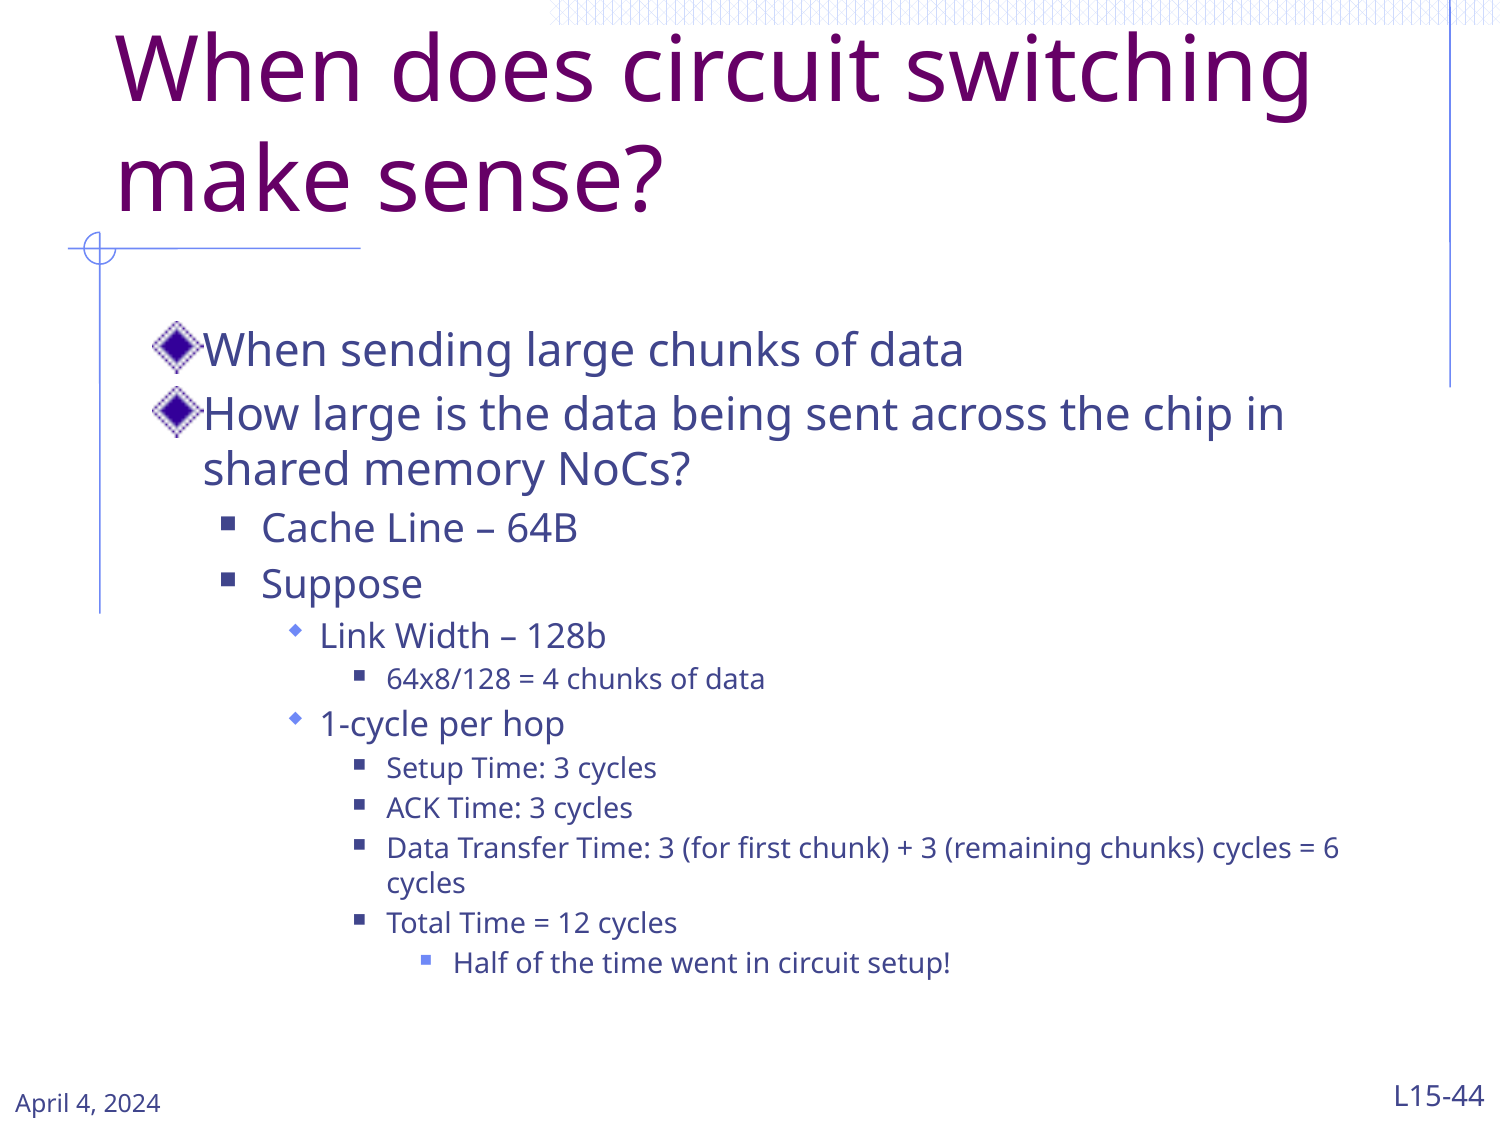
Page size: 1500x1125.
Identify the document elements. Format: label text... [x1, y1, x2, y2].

list When sending large chunks of data How large is the data being sent across the chip in shared memory NoCs? Cache Line – 64B Suppose Link Width – 128b 64x8/128 = 4 chunks of data 1-cycle per hop Setup Time: 3 cycles ACK Time: 3 cycles Data Transfer Time: 3 (for first chunk) + 3 (remaining chunks) cycles = 6 cycles Total Time = 12 cycles Half of the time went in circuit setup! [137, 312, 1413, 988]
slide_number L15-44 [1187, 1049, 1500, 1125]
picture [152, 386, 204, 438]
picture [152, 321, 204, 374]
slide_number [0, 1049, 313, 1125]
title When does circuit switching make sense? [99, 49, 1376, 238]
